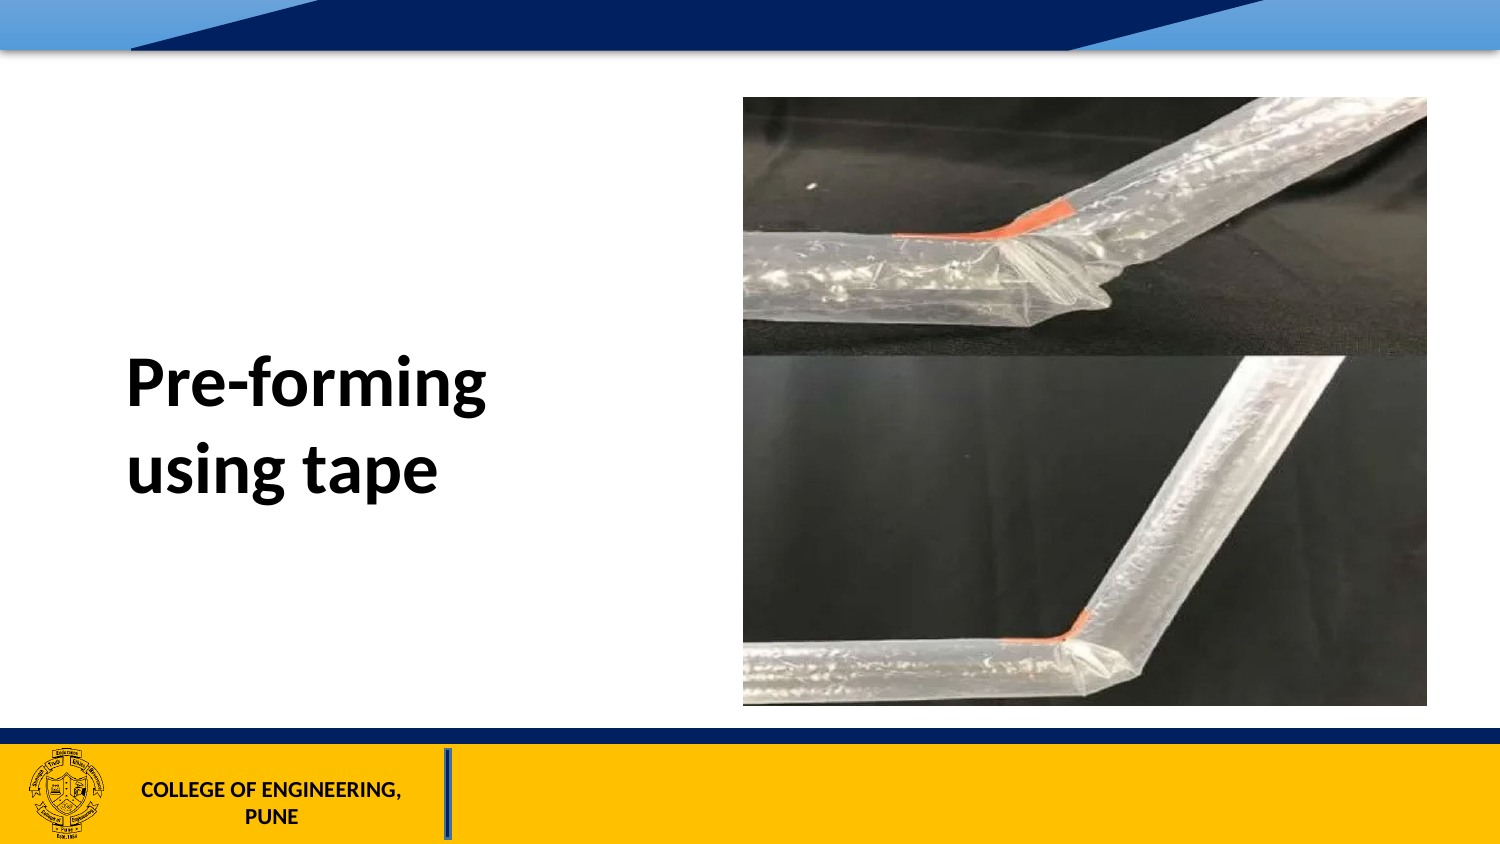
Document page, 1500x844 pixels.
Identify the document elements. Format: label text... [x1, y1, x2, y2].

text_box Pre-forming using tape [111, 318, 599, 524]
picture [742, 96, 1427, 706]
picture [29, 748, 104, 839]
